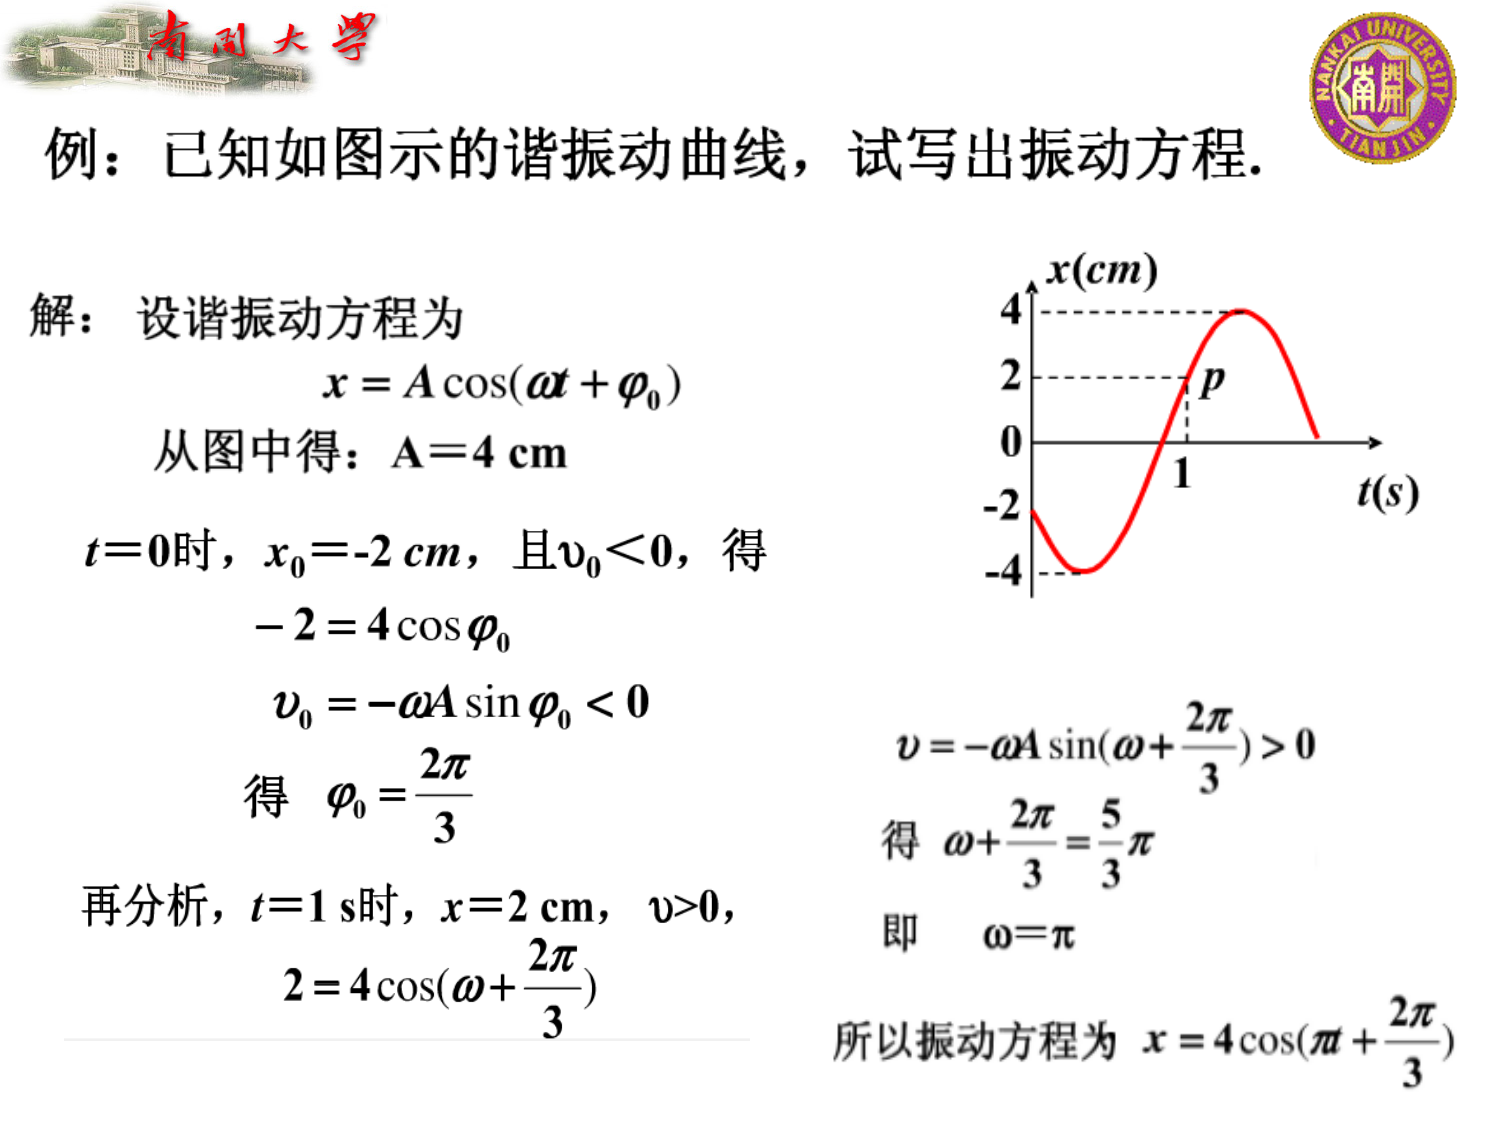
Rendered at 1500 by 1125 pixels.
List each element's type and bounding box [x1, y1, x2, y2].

picture [64, 873, 751, 1042]
picture [972, 215, 1427, 622]
picture [64, 515, 786, 850]
picture [808, 673, 1471, 1101]
picture [23, 0, 1500, 214]
picture [0, 0, 388, 100]
picture [9, 271, 751, 505]
